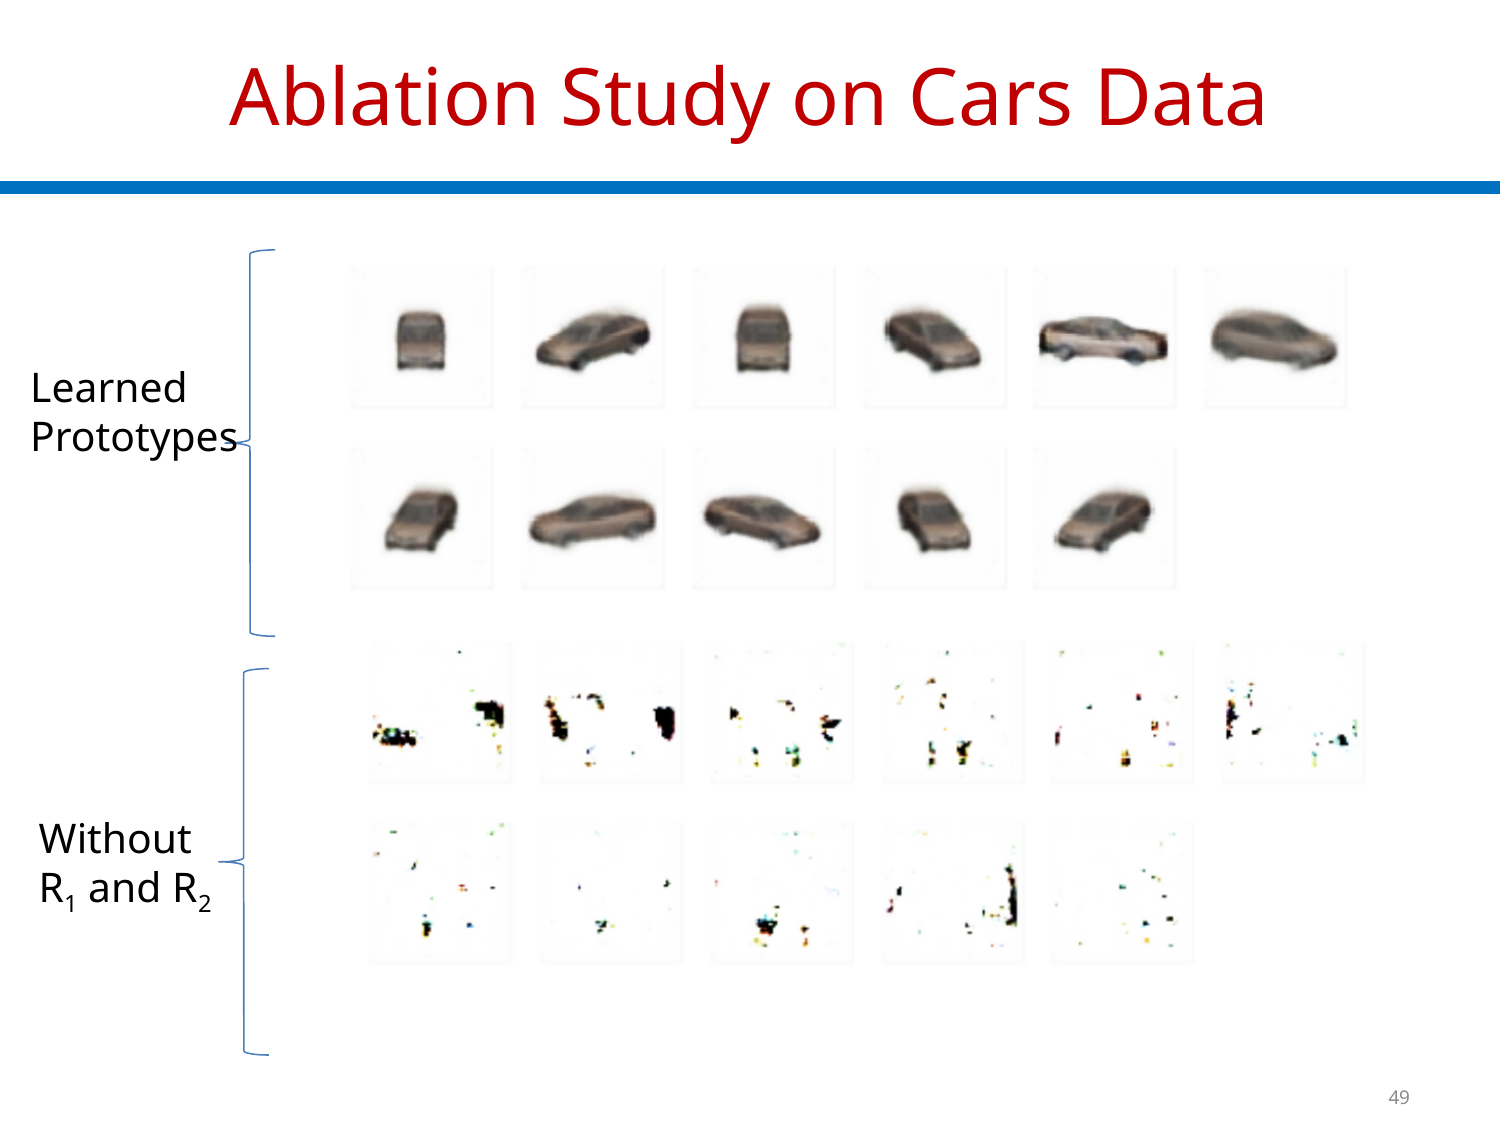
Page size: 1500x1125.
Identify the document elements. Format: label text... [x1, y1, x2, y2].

text_box Without R1 and R2 [23, 804, 227, 925]
text_box [249, 249, 276, 638]
text_box Learned Prototypes [15, 354, 254, 468]
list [349, 244, 1359, 634]
title Ablation Study on Cars Data [0, 0, 1500, 188]
text_box [227, 667, 269, 1056]
slide_number 49 [1074, 1085, 1425, 1112]
picture [312, 636, 1449, 1056]
